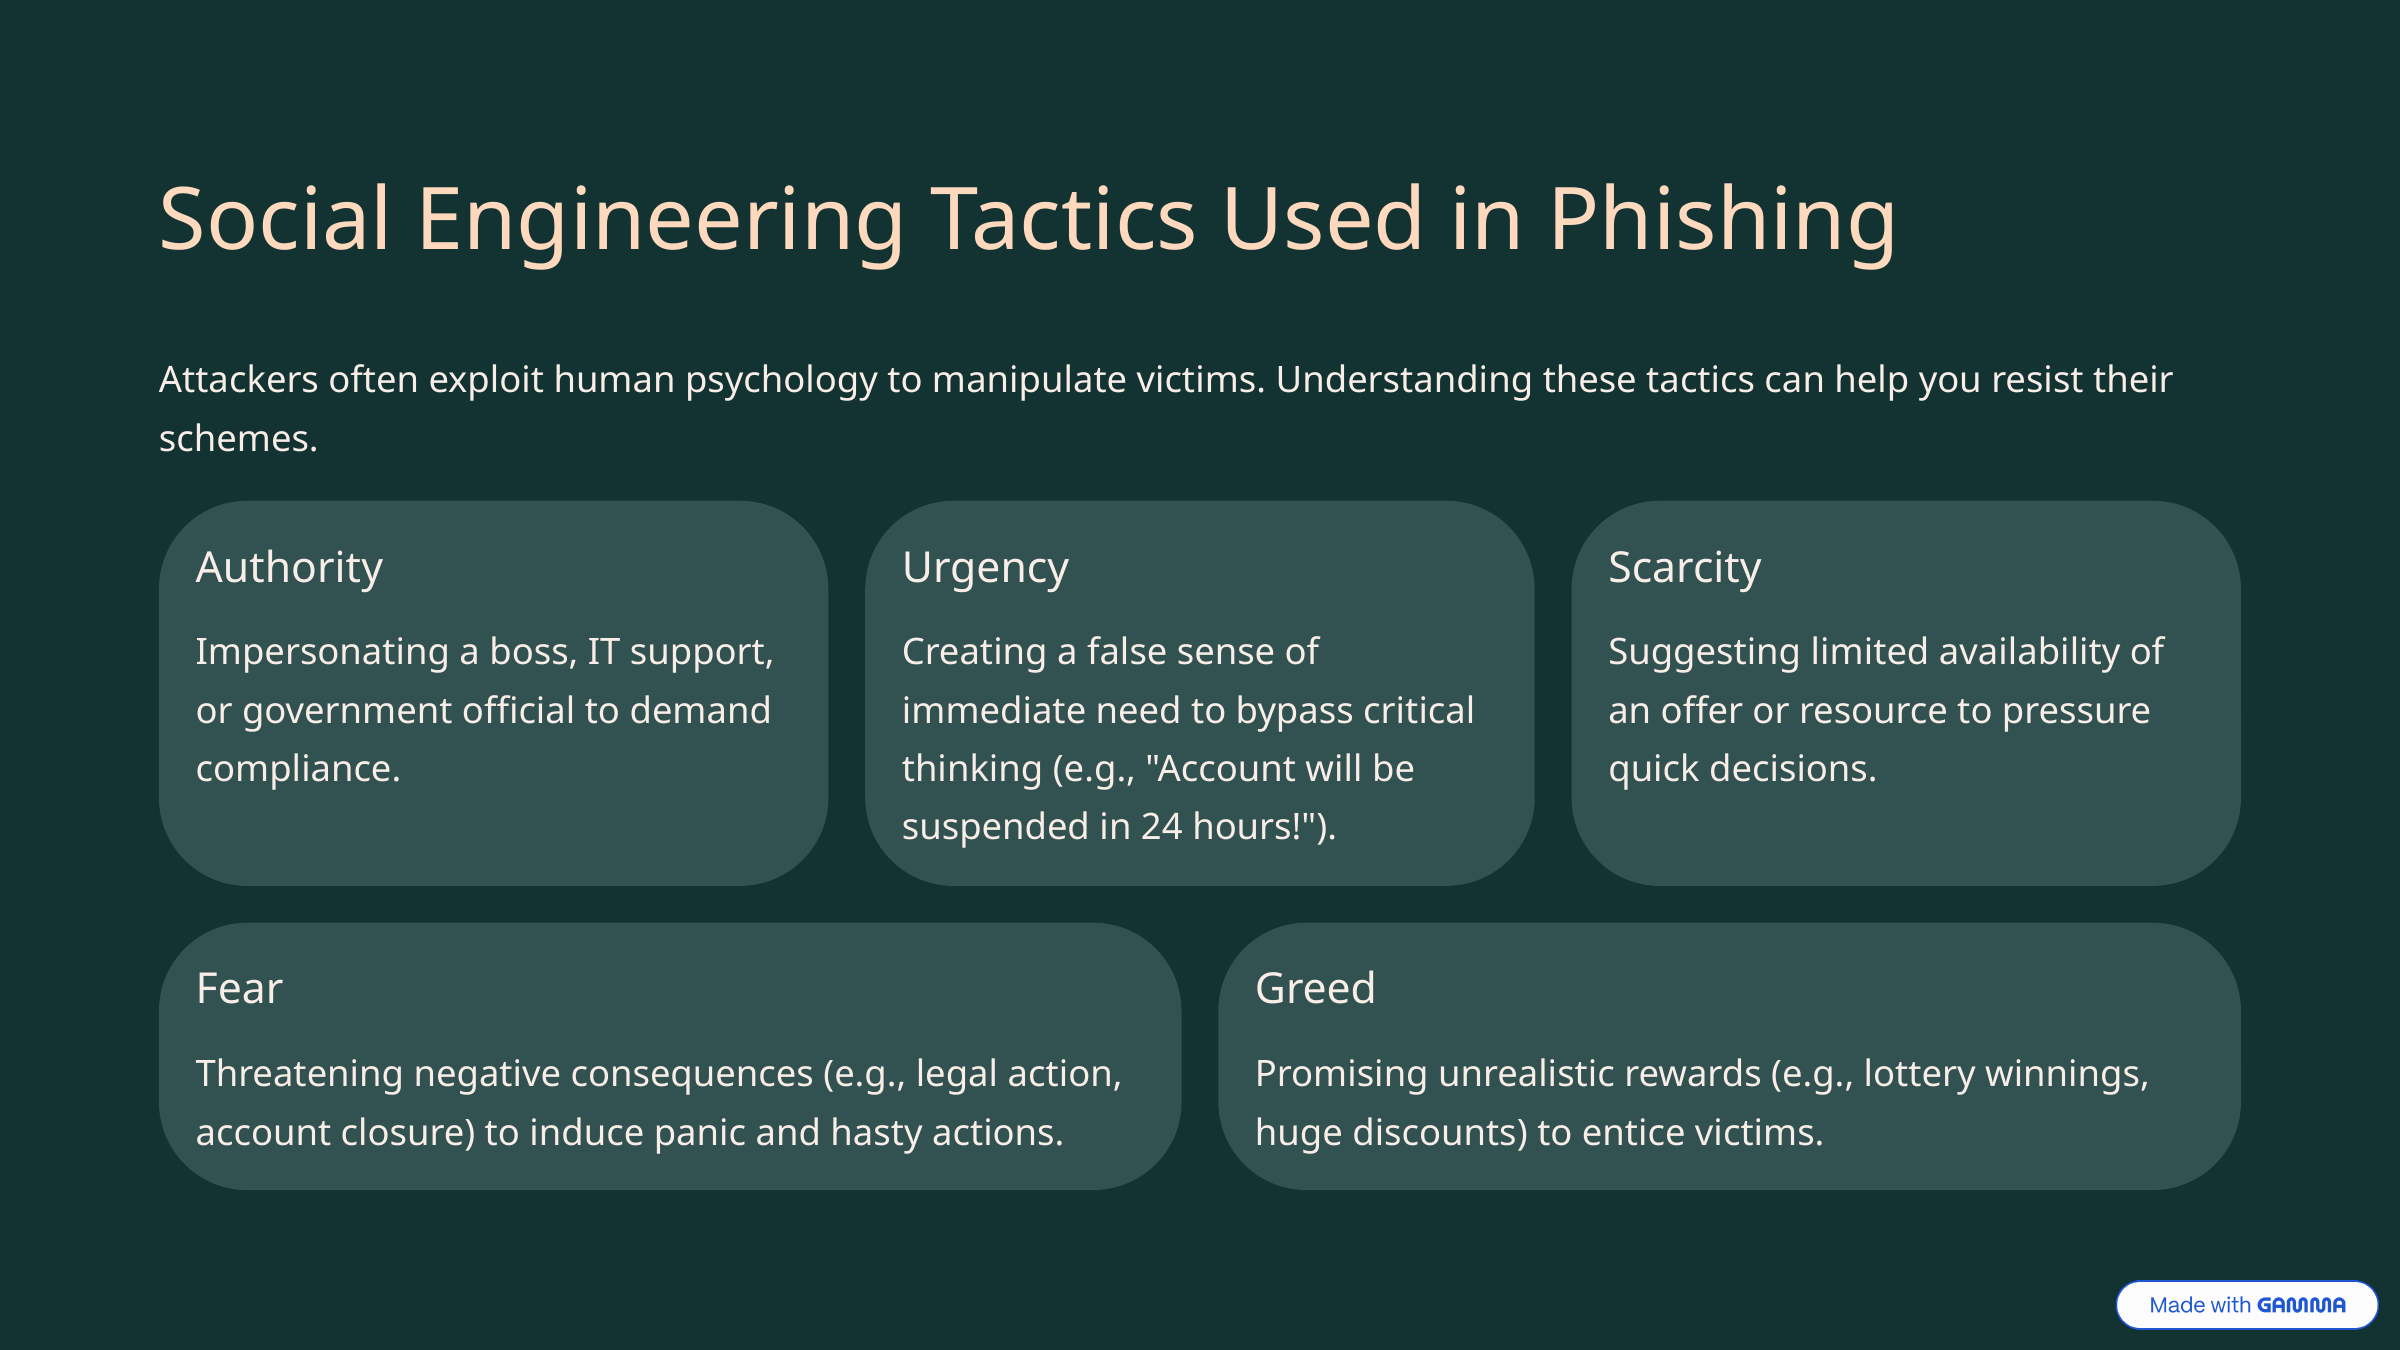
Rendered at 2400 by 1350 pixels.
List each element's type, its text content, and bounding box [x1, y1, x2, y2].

text_box Scarcity [1608, 537, 2041, 592]
text_box [1218, 922, 2242, 1191]
text_box Suggesting limited availability of an offer or resource to pressure quick decisions. [1608, 613, 2205, 791]
text_box Fear [195, 959, 629, 1014]
text_box [158, 922, 1182, 1191]
text_box Promising unrealistic rewards (e.g., lottery winnings, huge discounts) to entice victims. [1255, 1035, 2205, 1154]
text_box [865, 500, 1535, 886]
text_box Threatening negative consequences (e.g., legal action, account closure) to induce panic and hasty actions. [195, 1035, 1145, 1154]
text_box [1571, 500, 2242, 886]
picture [2106, 1271, 2389, 1339]
text_box [158, 500, 829, 886]
text_box Impersonating a boss, IT support, or government official to demand compliance. [195, 613, 792, 791]
text_box Creating a false sense of immediate need to bypass critical thinking (e.g., "Account will be suspended in 24 hours!"). [901, 613, 1498, 850]
text_box Attackers often exploit human psychology to manipulate victims. Understanding these tactics can help you resist their schemes. [158, 341, 2241, 460]
text_box Authority [195, 537, 629, 592]
text_box Social Engineering Tactics Used in Phishing [158, 159, 1832, 268]
text_box Urgency [901, 537, 1335, 592]
text_box Greed [1255, 959, 1688, 1014]
